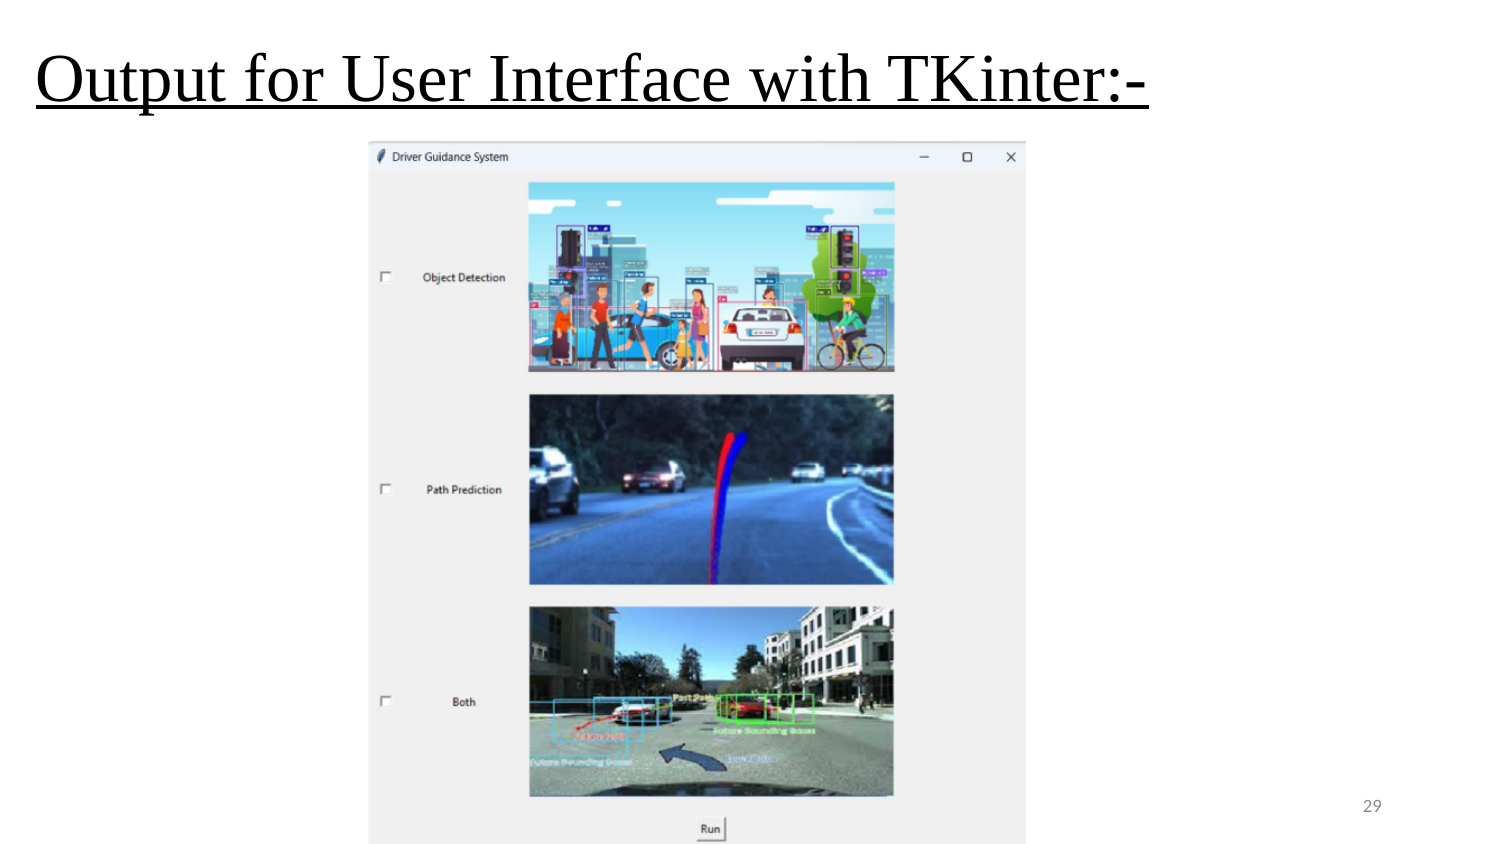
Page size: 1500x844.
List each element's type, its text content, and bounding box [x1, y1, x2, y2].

text_box Output for User Interface with TKinter:- [20, 24, 1482, 123]
slide_number 29 [1059, 782, 1397, 827]
picture [304, 43, 1040, 844]
